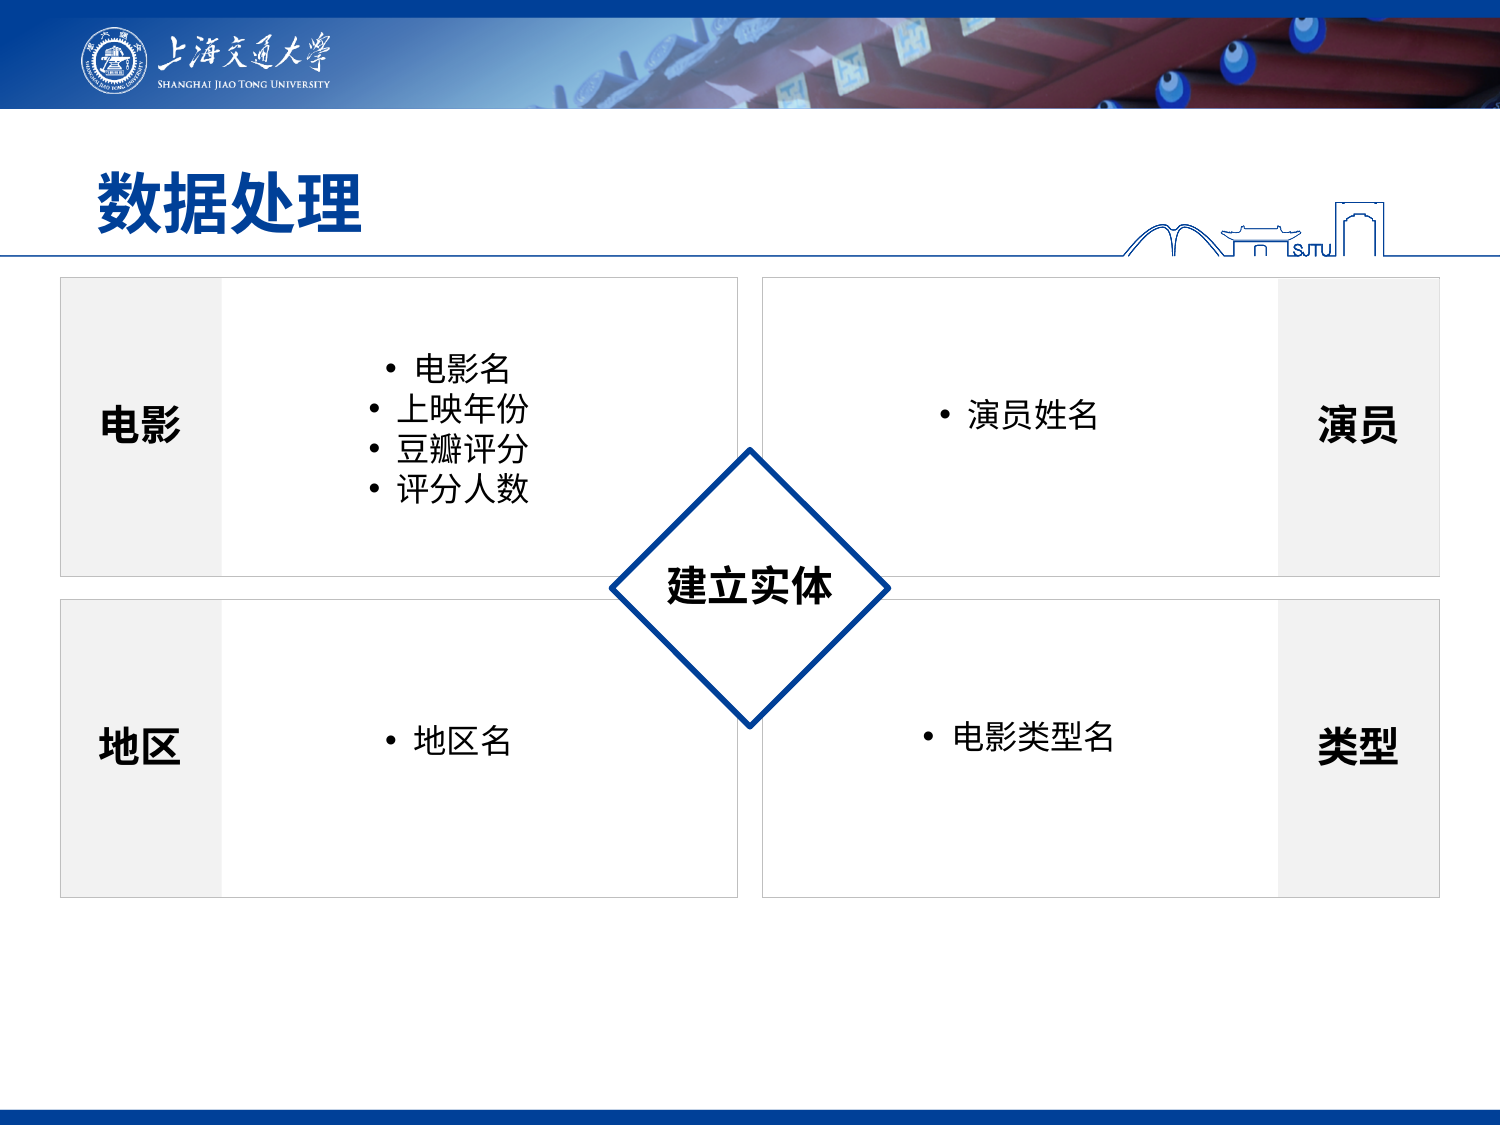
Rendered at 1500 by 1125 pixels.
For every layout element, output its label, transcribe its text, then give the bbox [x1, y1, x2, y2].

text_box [59, 277, 1440, 901]
title 数据处理 [81, 159, 1455, 254]
picture [0, 18, 1500, 109]
